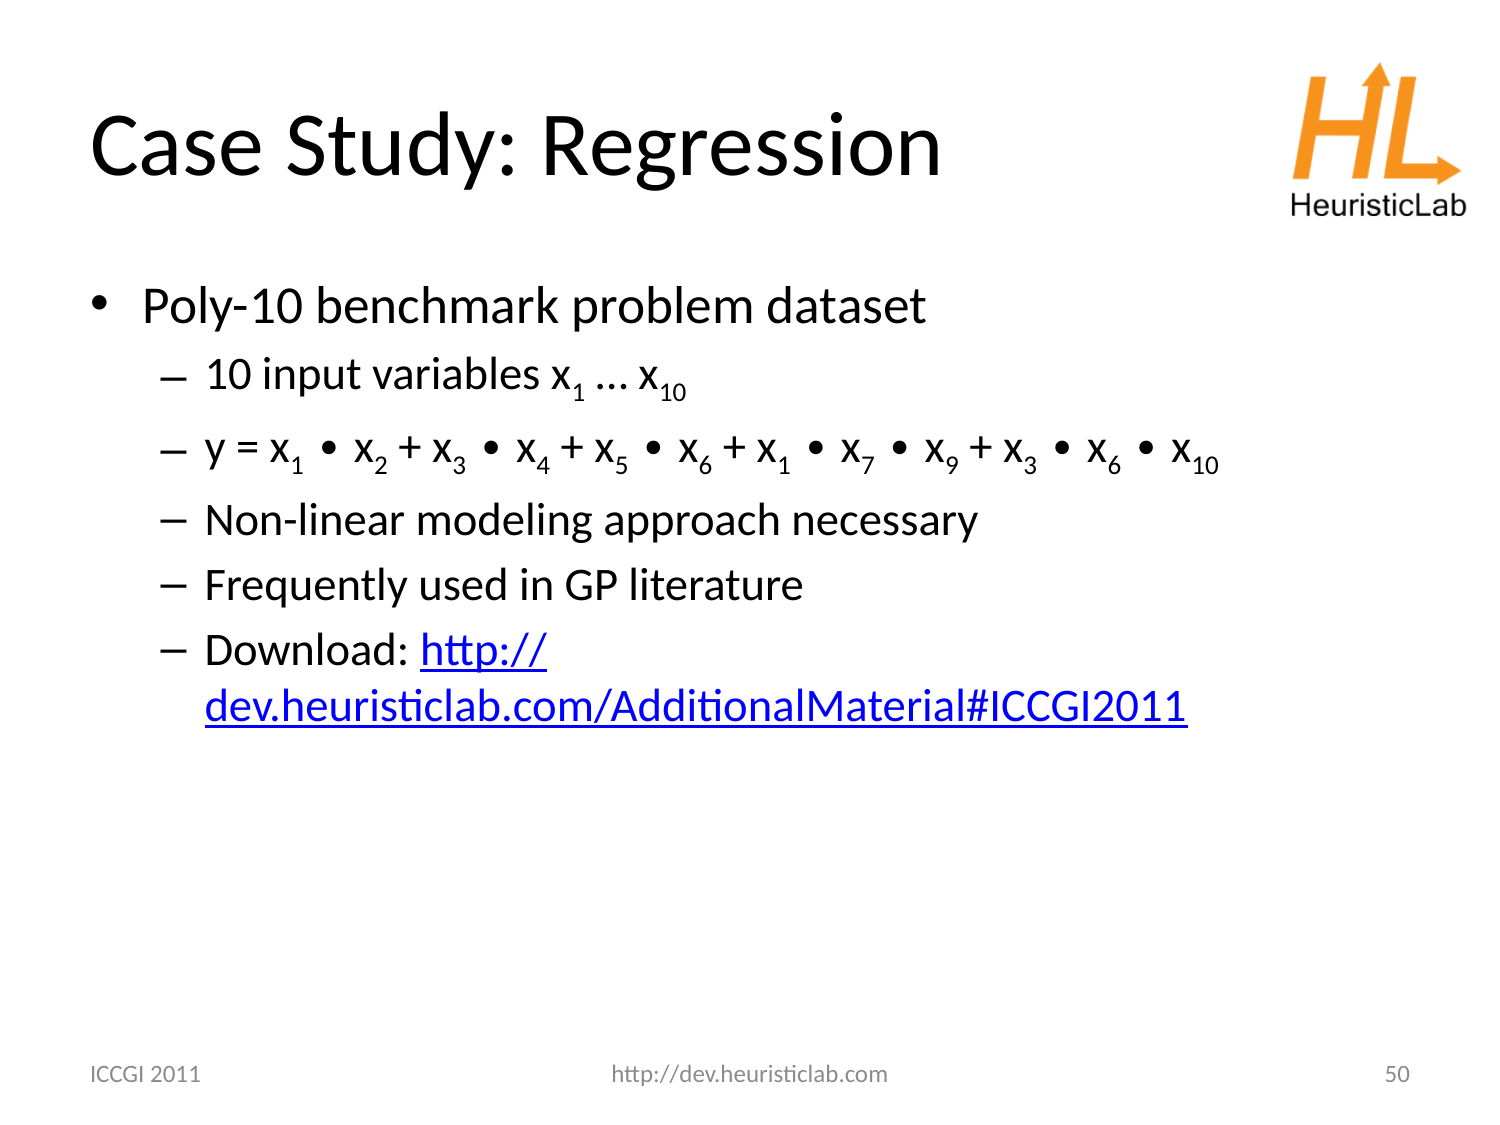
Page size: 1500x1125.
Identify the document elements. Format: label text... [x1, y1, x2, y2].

slide_number ICCGI 2011 [75, 1042, 425, 1103]
footer http://dev.heuristiclab.com [512, 1042, 988, 1103]
slide_number 50 [1074, 1042, 1425, 1103]
title Case Study: Regression [75, 45, 1282, 233]
picture [1281, 27, 1474, 244]
list Poly-10 benchmark problem dataset 10 input variables x1 … x10 y = x1 ∙ x2 + x3 ∙ x4 + x5 ∙ x6 + x1 ∙ x7 ∙ x9 + x3 ∙ x6 ∙ x10 Non-linear modeling approach necessary Frequently used in GP literature Download: http://dev.heuristiclab.com/AdditionalMaterial#ICCGI2011 [75, 262, 1425, 740]
